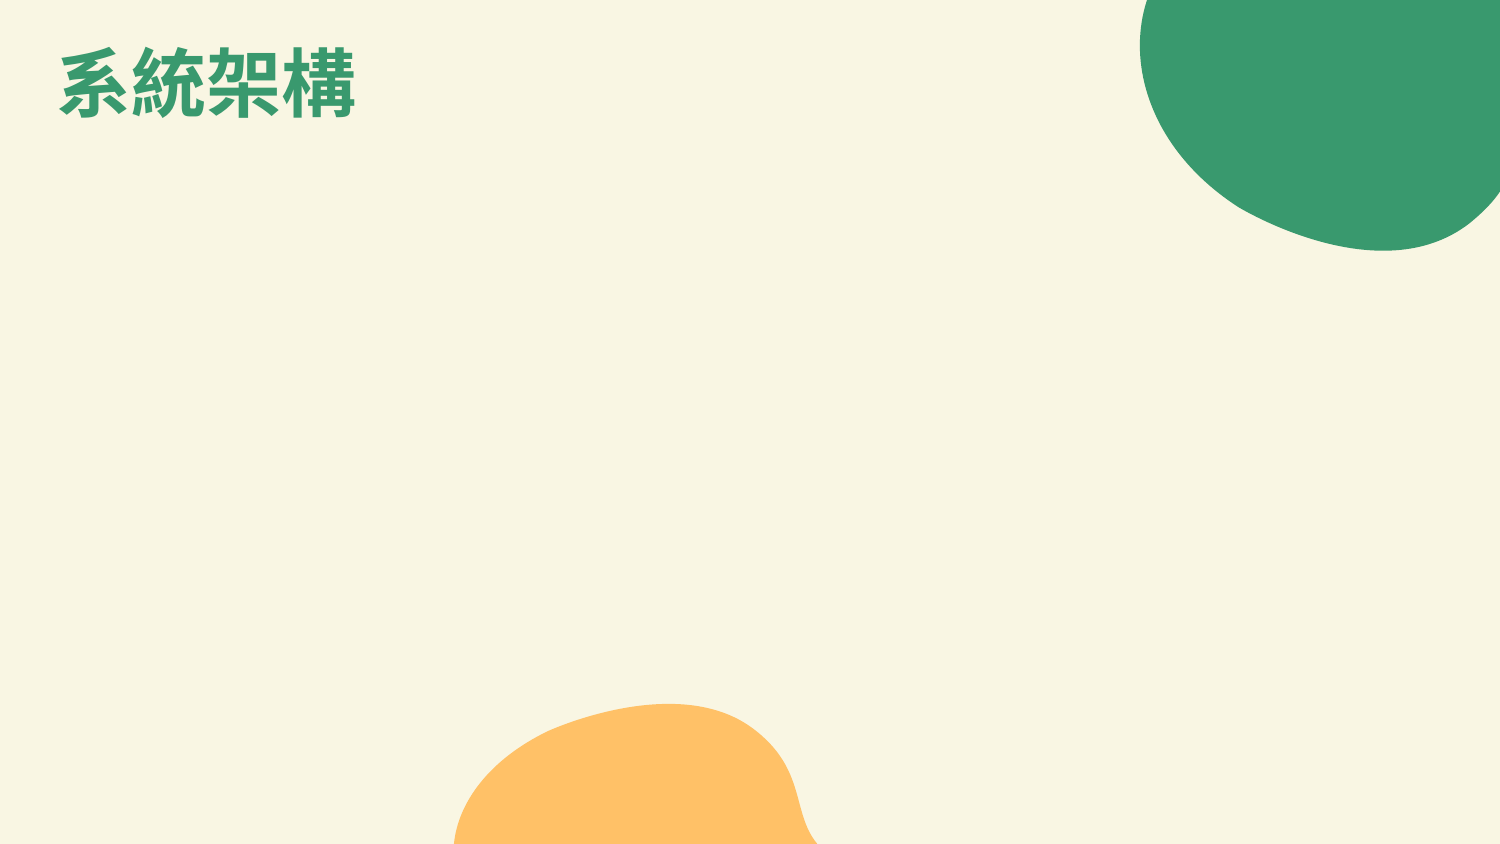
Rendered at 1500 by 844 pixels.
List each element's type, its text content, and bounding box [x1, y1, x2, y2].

text_box [1139, 0, 1500, 251]
title 系統架構 [41, 21, 418, 115]
text_box [453, 703, 818, 844]
